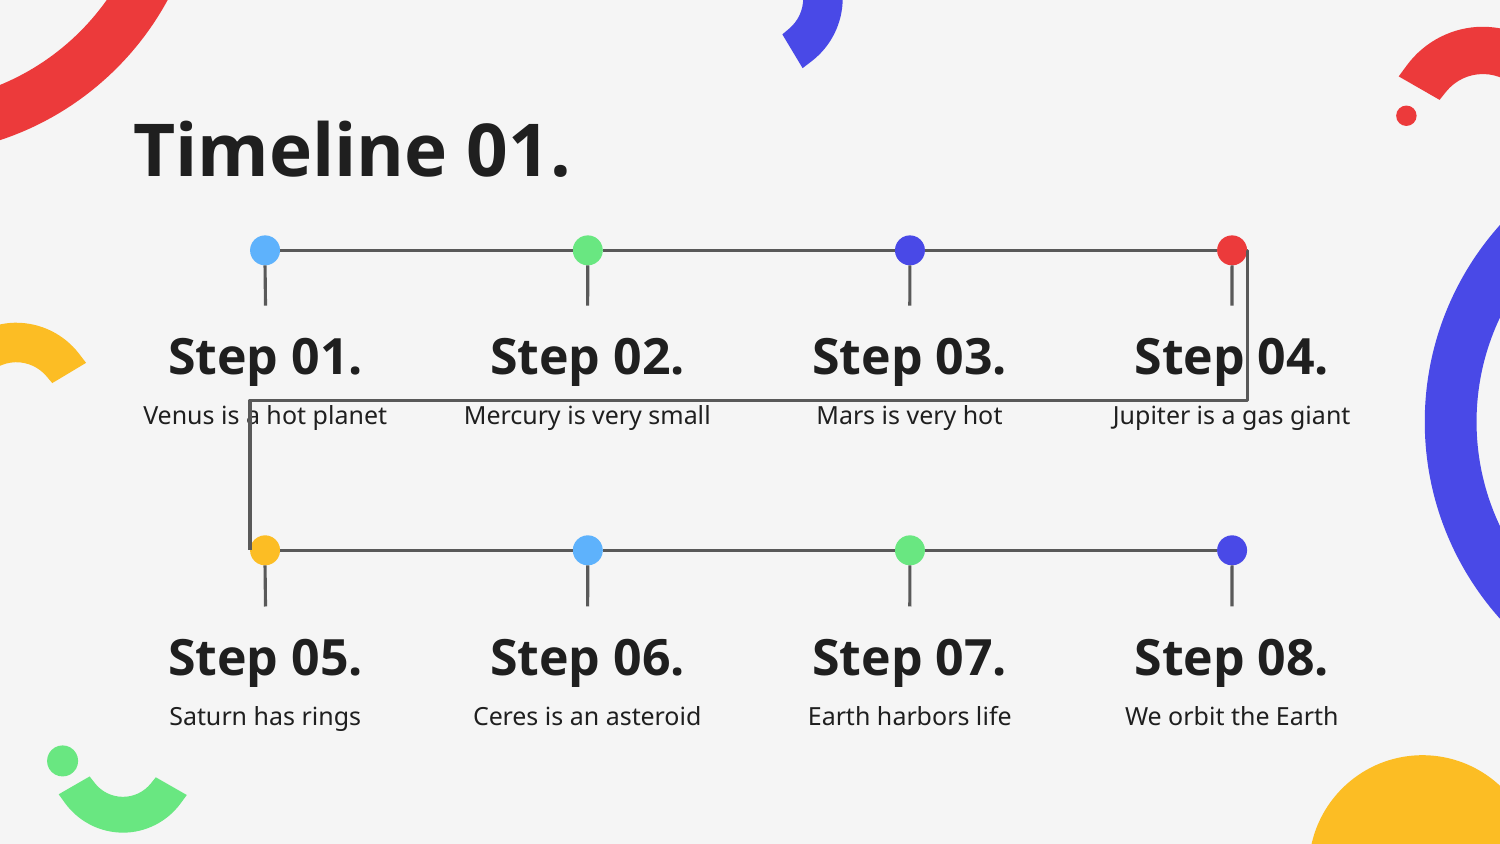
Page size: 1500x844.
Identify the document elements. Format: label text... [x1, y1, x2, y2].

text_box [1217, 235, 1247, 249]
title Timeline 01. [118, 88, 1382, 183]
text_box Jupiter is a gas giant [1251, 384, 1381, 437]
text_box We orbit the Earth [1083, 685, 1381, 738]
text_box Step 01. [116, 305, 244, 384]
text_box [249, 250, 1248, 551]
text_box Venus is a hot planet [116, 384, 244, 437]
text_box [898, 560, 922, 566]
text_box Step 05. [116, 606, 415, 685]
text_box Earth harbors life [761, 685, 1059, 738]
text_box [250, 235, 280, 248]
text_box [576, 560, 600, 566]
text_box [252, 559, 277, 566]
text_box Step 06. [439, 606, 737, 685]
text_box Ceres is an asteroid [439, 685, 737, 738]
text_box [573, 235, 603, 248]
text_box Step 07. [761, 606, 1059, 685]
text_box Saturn has rings [116, 685, 415, 738]
text_box Step 04. [1251, 305, 1381, 384]
text_box [1220, 559, 1245, 566]
text_box [895, 235, 925, 248]
text_box Step 08. [1083, 606, 1381, 685]
